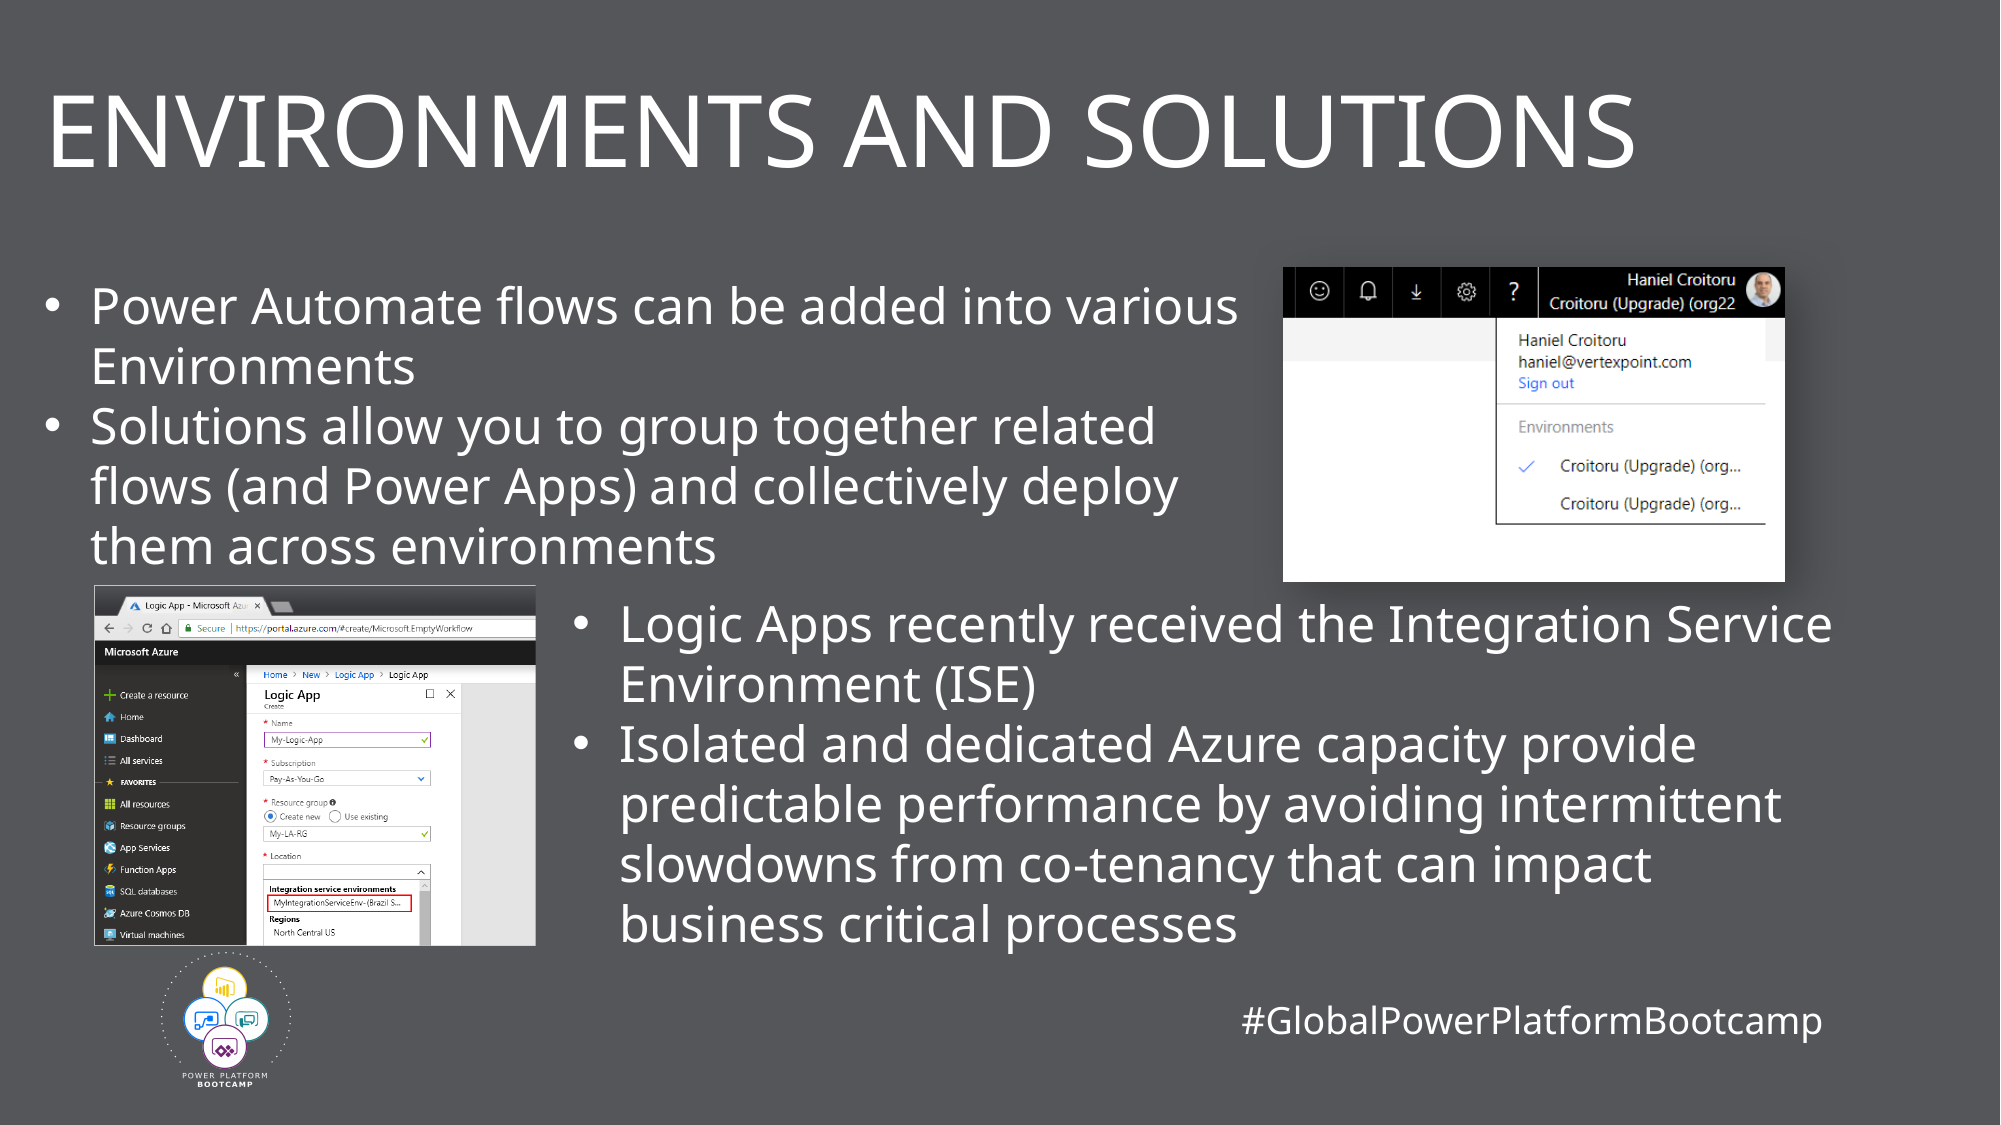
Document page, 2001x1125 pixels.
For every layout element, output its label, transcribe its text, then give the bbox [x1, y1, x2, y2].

text_box Power Automate flows can be added into various Environments Solutions allow you to group together related flows (and Power Apps) and collectively deploy them across environments [29, 267, 1281, 583]
picture [161, 952, 291, 1087]
picture [94, 585, 536, 946]
text_box Logic Apps recently received the Integration Service Environment (ISE) Isolated and dedicated Azure capacity provide predictable performance by avoiding intermittent slowdowns from co-tenancy that can impact business critical processes [557, 585, 1871, 961]
picture [1283, 267, 1785, 582]
title ENVIRONMENTS AND SOLUTIONS [29, 40, 1983, 231]
